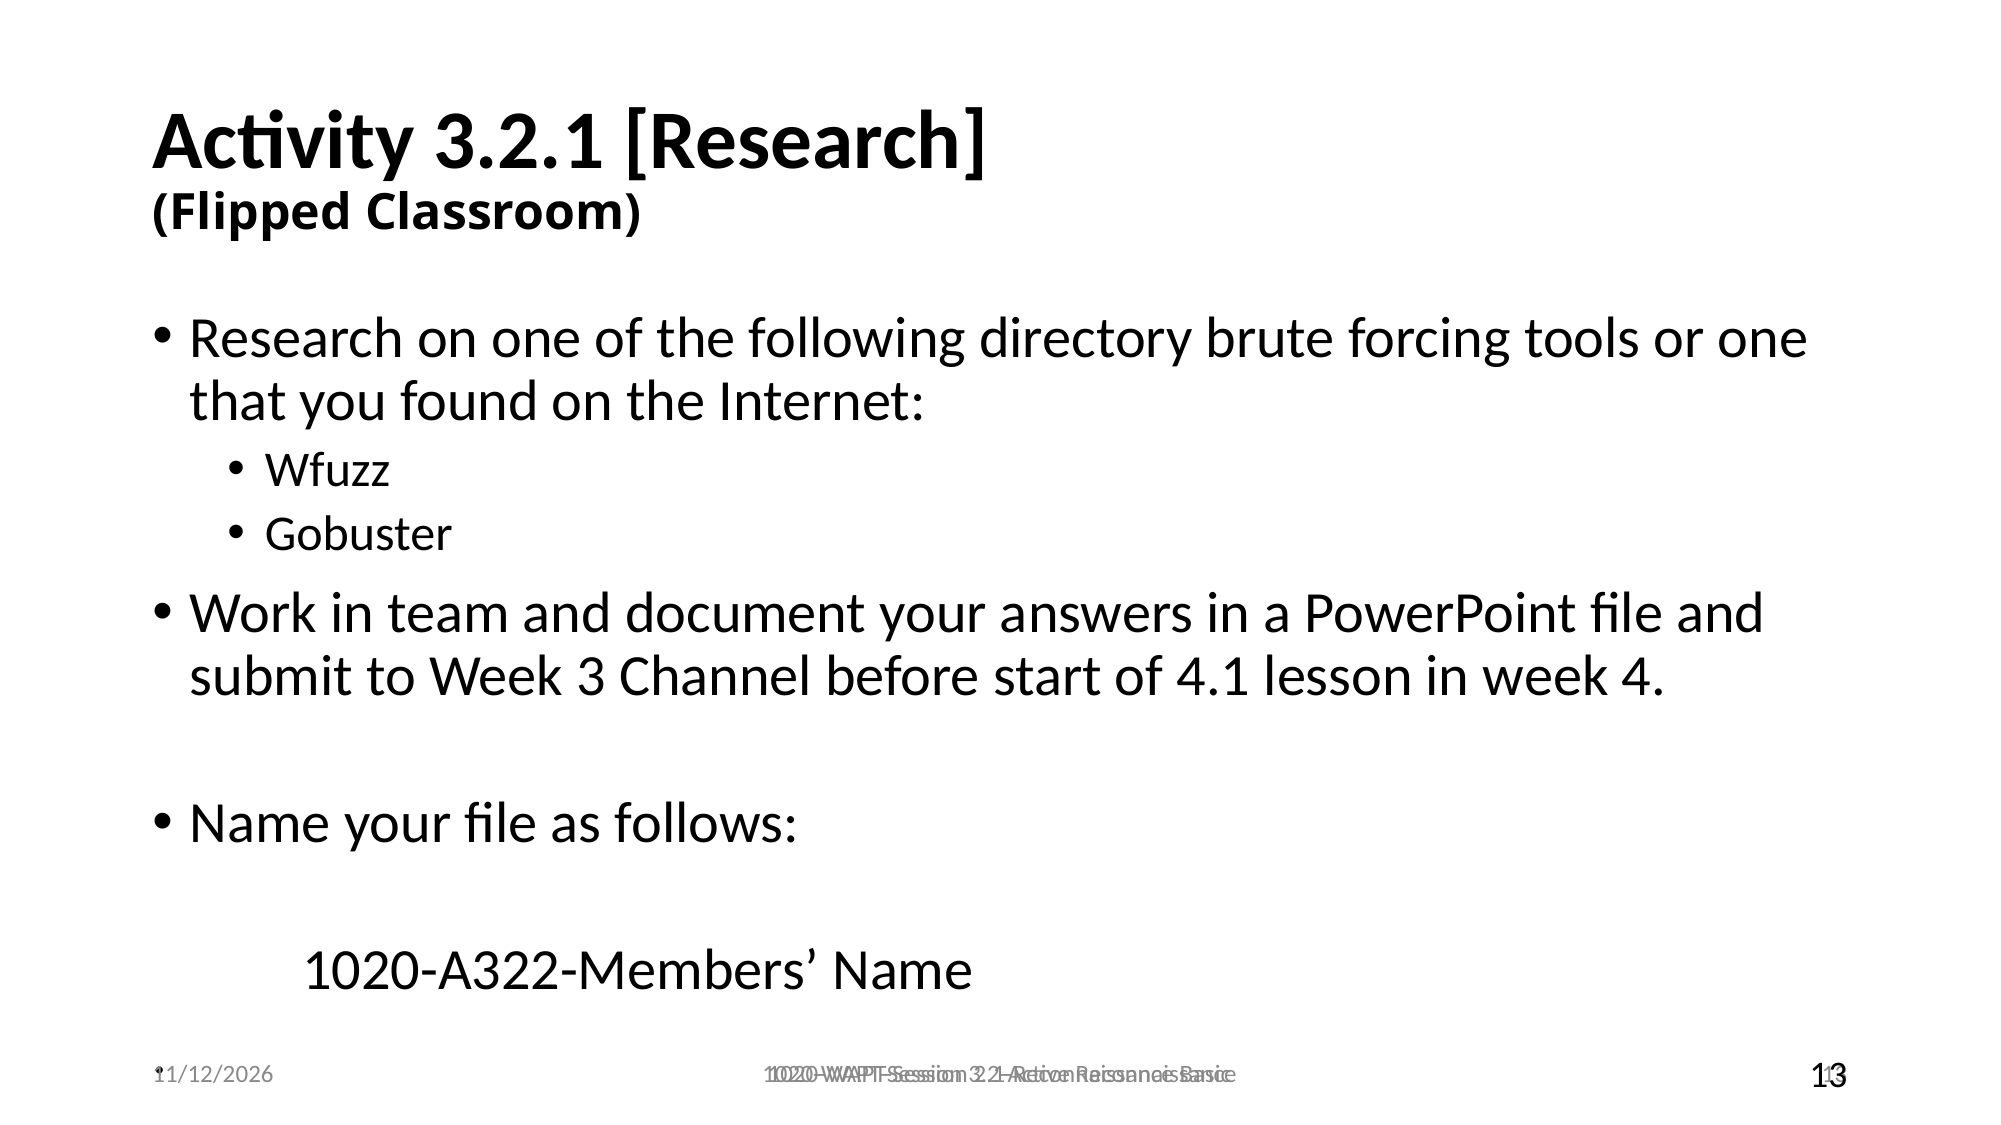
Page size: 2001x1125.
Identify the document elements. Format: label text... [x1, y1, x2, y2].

text_box 11/4/2020 [137, 1042, 588, 1103]
footer 1020-WAPT-Session 3.2-Active Reconnaissance [662, 1042, 1338, 1103]
list Research on one of the following directory brute forcing tools or one that you found on the Internet: Wfuzz Gobuster Work in team and document your answers in a PowerPoint file and submit to Week 3 Channel before start of 4.1 lesson in week 4. Name your file as follows: 1020-A322-Members’ Name . [137, 299, 1863, 1014]
title Activity 3.2.1 [Research] (Flipped Classroom) [137, 59, 1863, 278]
slide_number 13 [1412, 1042, 1863, 1103]
